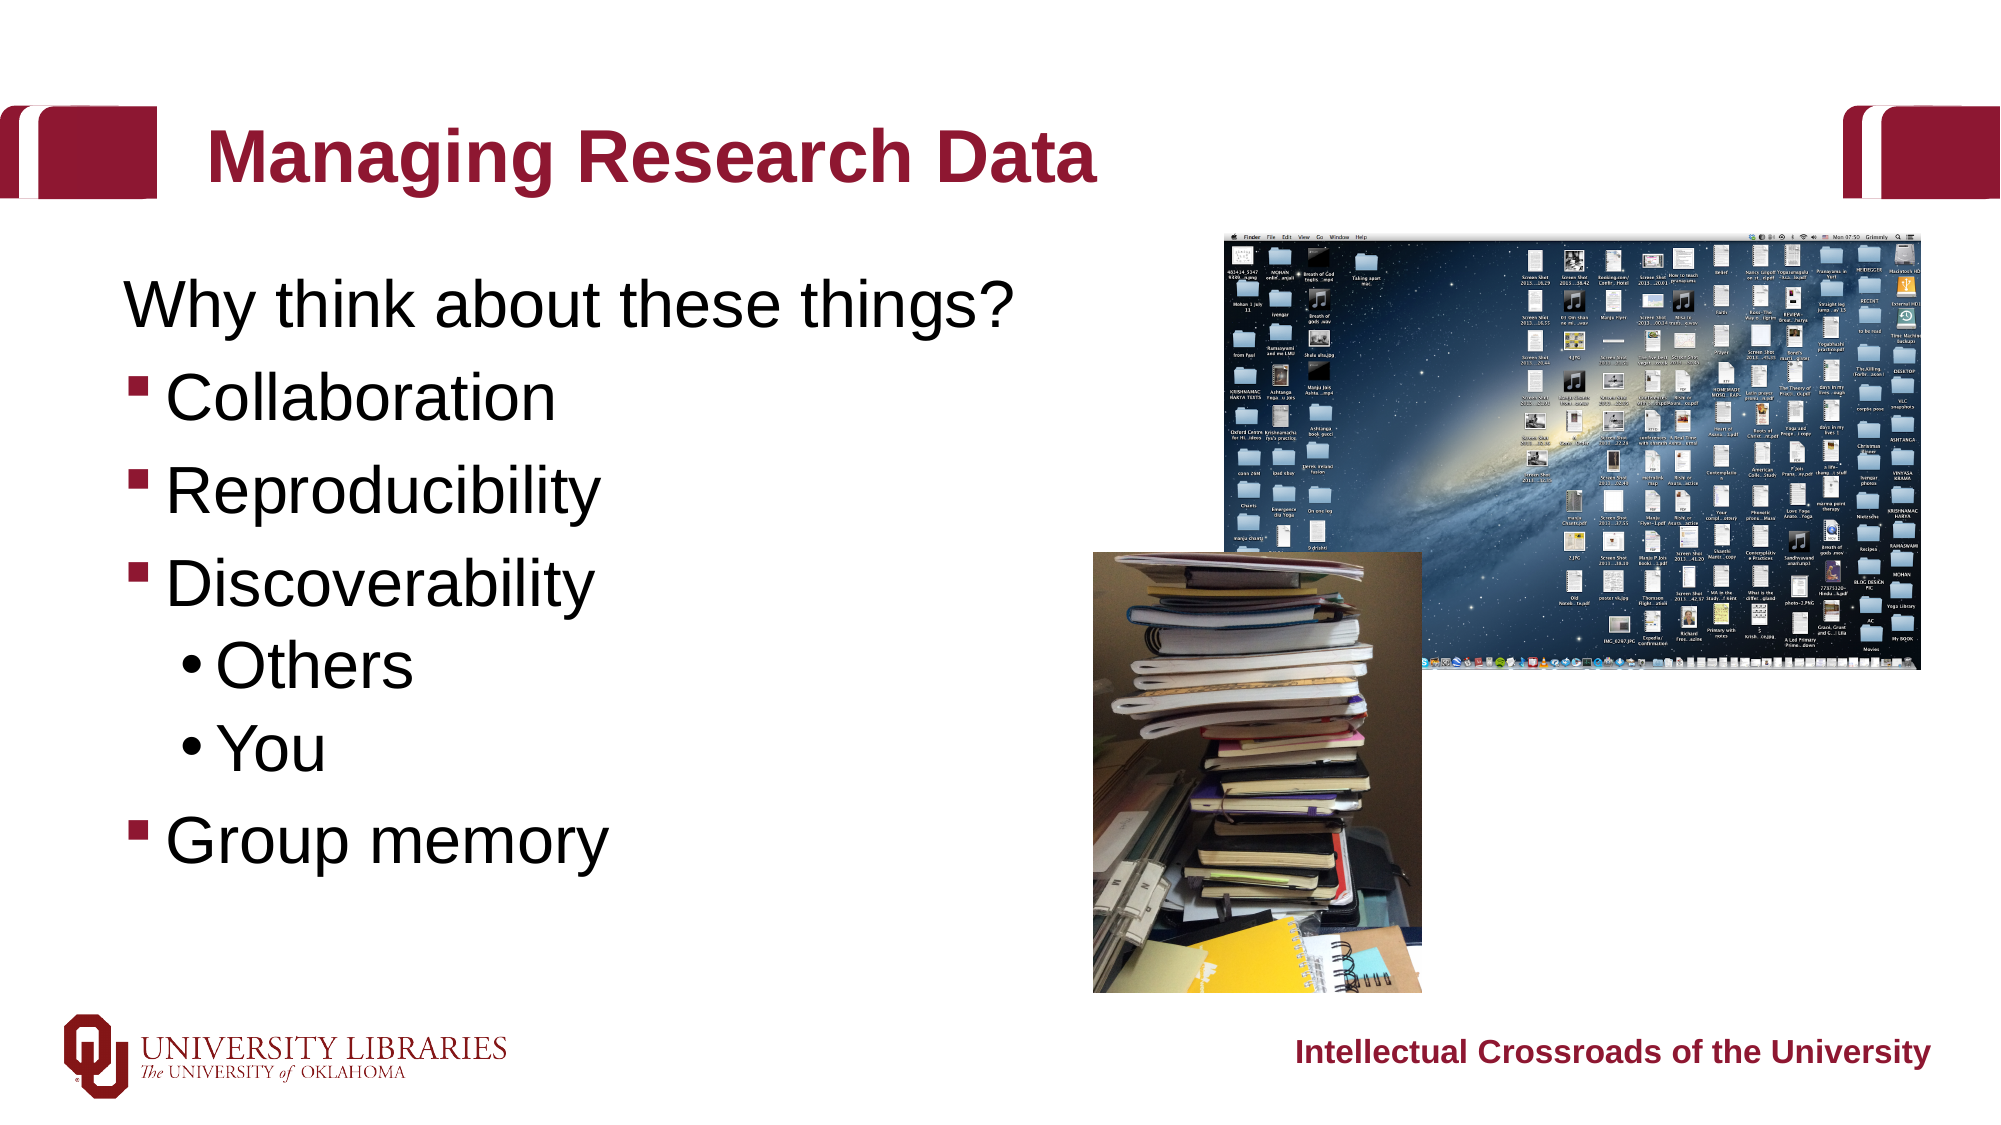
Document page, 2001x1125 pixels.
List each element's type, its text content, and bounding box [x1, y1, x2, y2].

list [1224, 234, 1921, 670]
title Managing Research Data [191, 110, 1394, 193]
list Why think about these things? Collaboration Reproducibility Discoverability Others You Group memory [108, 262, 1094, 939]
picture [41, 988, 532, 1112]
picture [1093, 552, 1422, 993]
